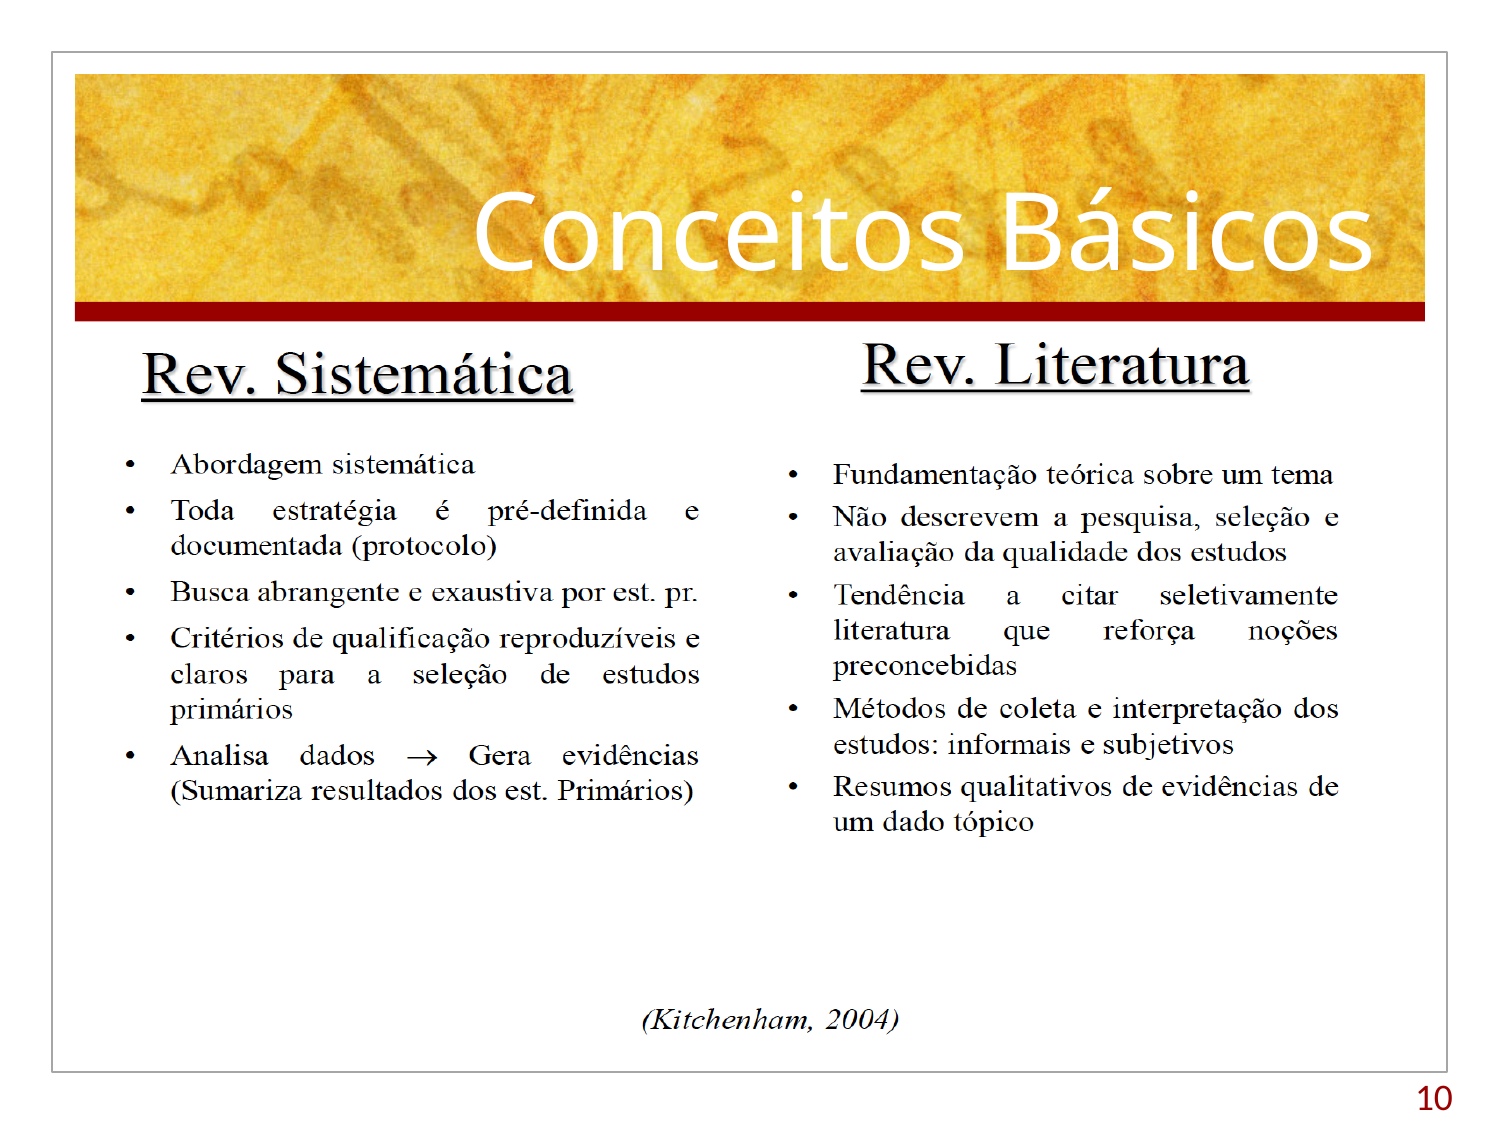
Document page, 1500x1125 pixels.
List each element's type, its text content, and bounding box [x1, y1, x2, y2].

picture [74, 324, 1426, 1051]
picture [75, 74, 1425, 301]
title Conceitos Básicos [108, 74, 1392, 292]
slide_number 10 [1400, 1065, 1488, 1125]
